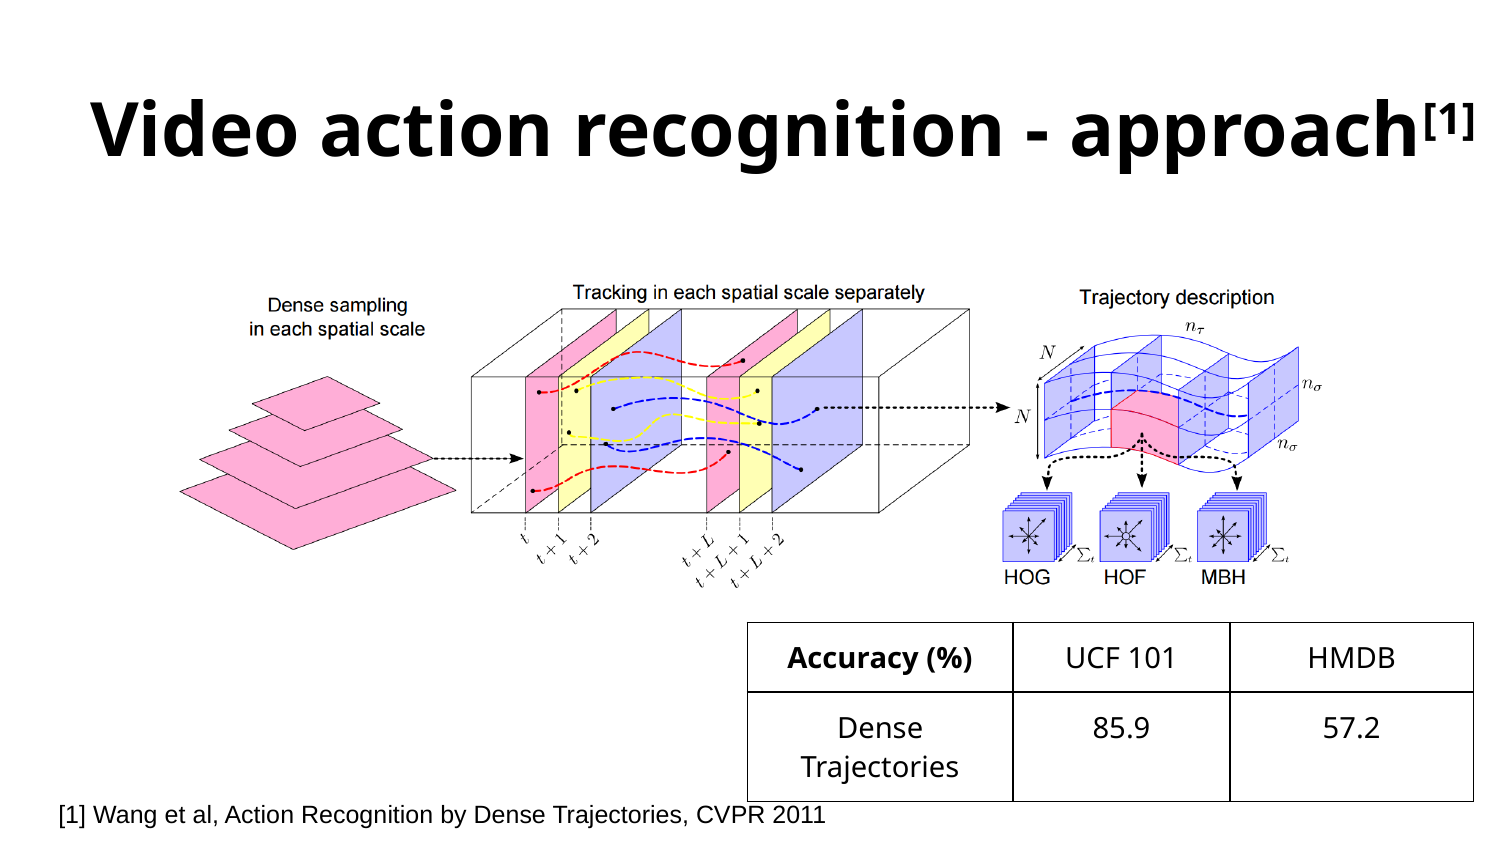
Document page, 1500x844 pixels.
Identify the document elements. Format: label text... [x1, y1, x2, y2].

table_header Accuracy (%) [748, 623, 1012, 691]
table_cell Dense Trajectories [748, 693, 1012, 801]
table_cell 57.2 [1231, 693, 1473, 801]
title Video action recognition - approach[1] [75, 46, 1492, 187]
table_header HMDB [1231, 623, 1473, 691]
table_cell 85.9 [1014, 693, 1229, 801]
picture [94, 221, 1361, 595]
text_box [1] Wang et al, Action Recognition by Dense Trajectories, CVPR 2011 [43, 783, 1065, 844]
table_header UCF 101 [1014, 623, 1229, 691]
